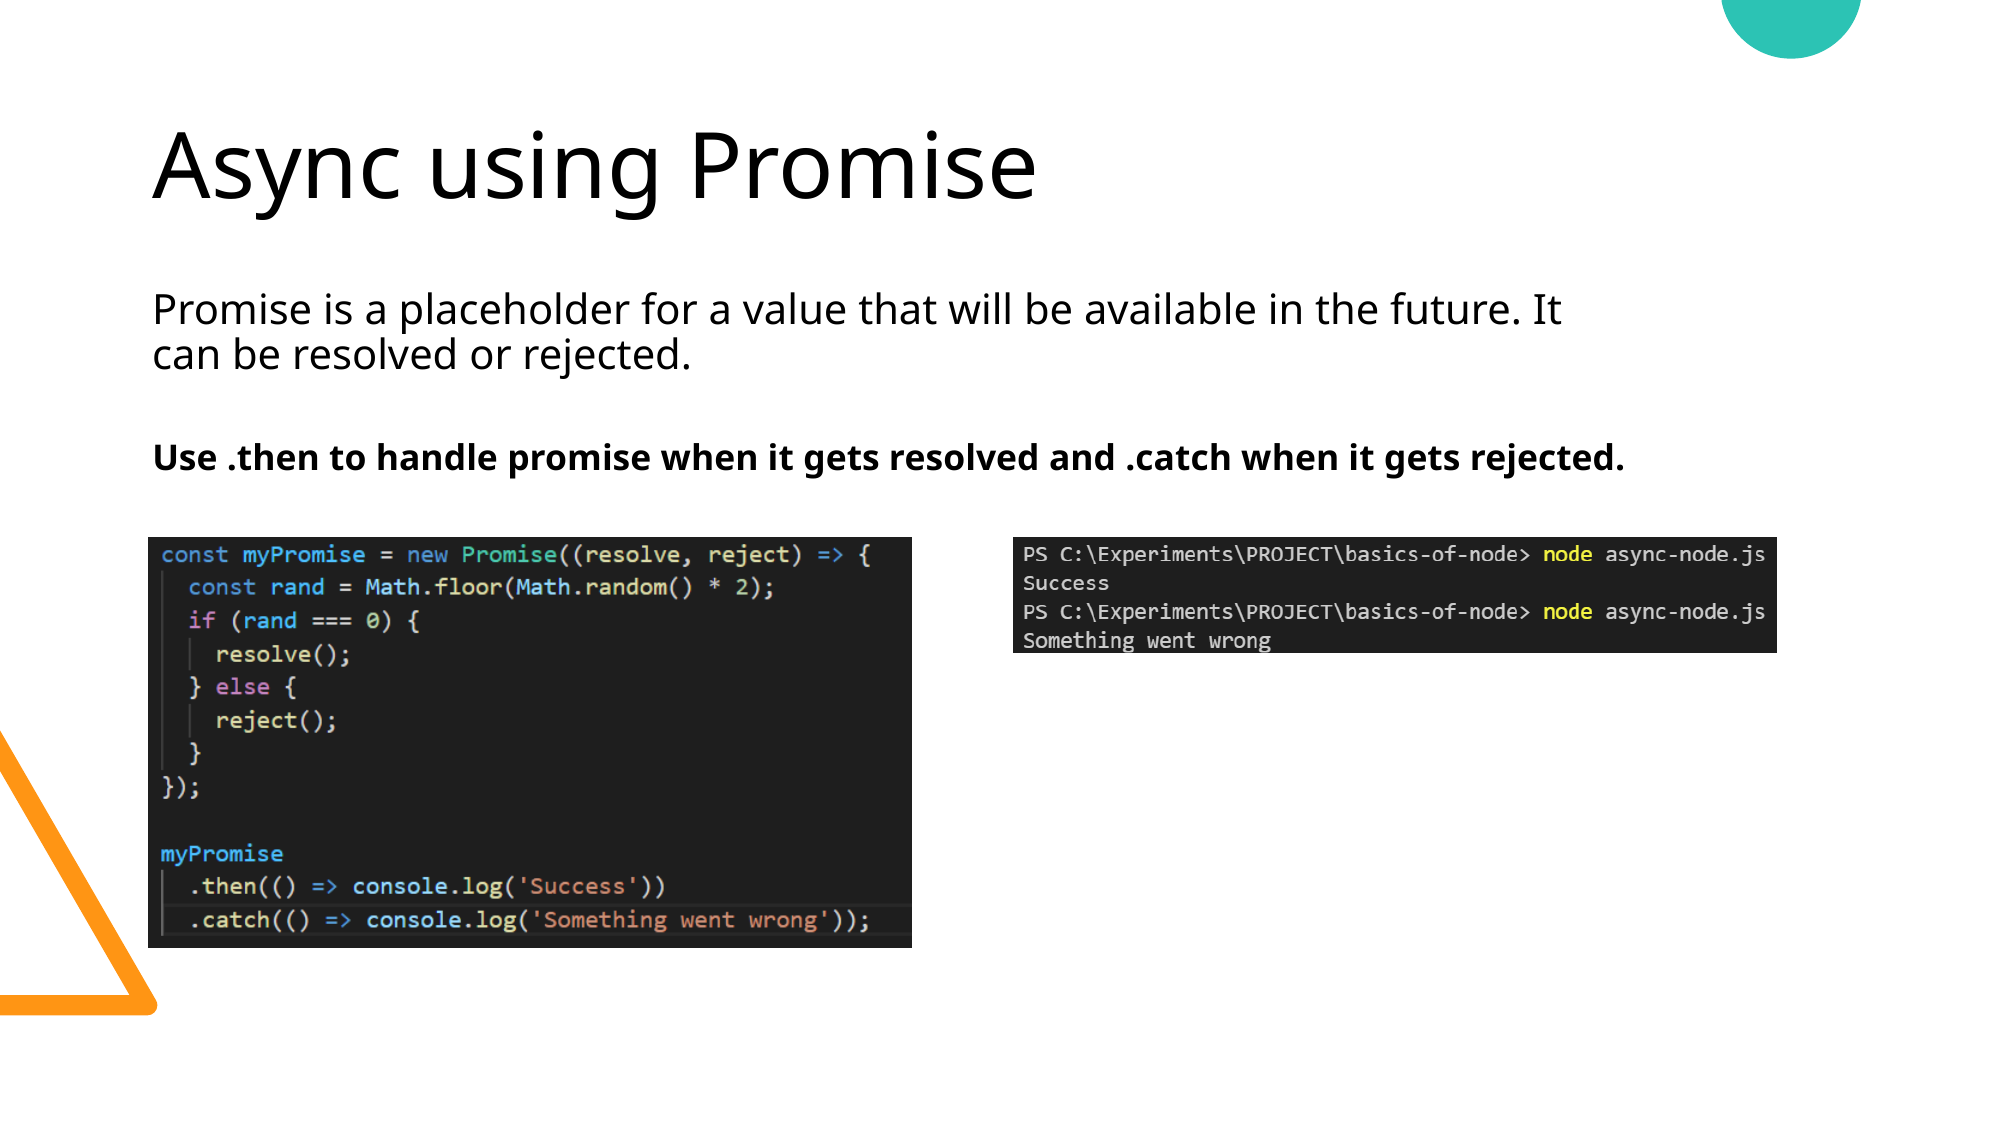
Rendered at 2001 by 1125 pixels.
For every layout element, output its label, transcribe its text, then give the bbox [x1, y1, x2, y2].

picture [148, 537, 912, 948]
title Async using Promise [137, 59, 1863, 278]
text_box Use .then to handle promise when it gets resolved and .catch when it gets rejected. [137, 415, 1777, 487]
text_box Promise is a placeholder for a value that will be available in the future. It can be resolved or rejected. [137, 244, 1636, 386]
picture [1013, 537, 1777, 653]
